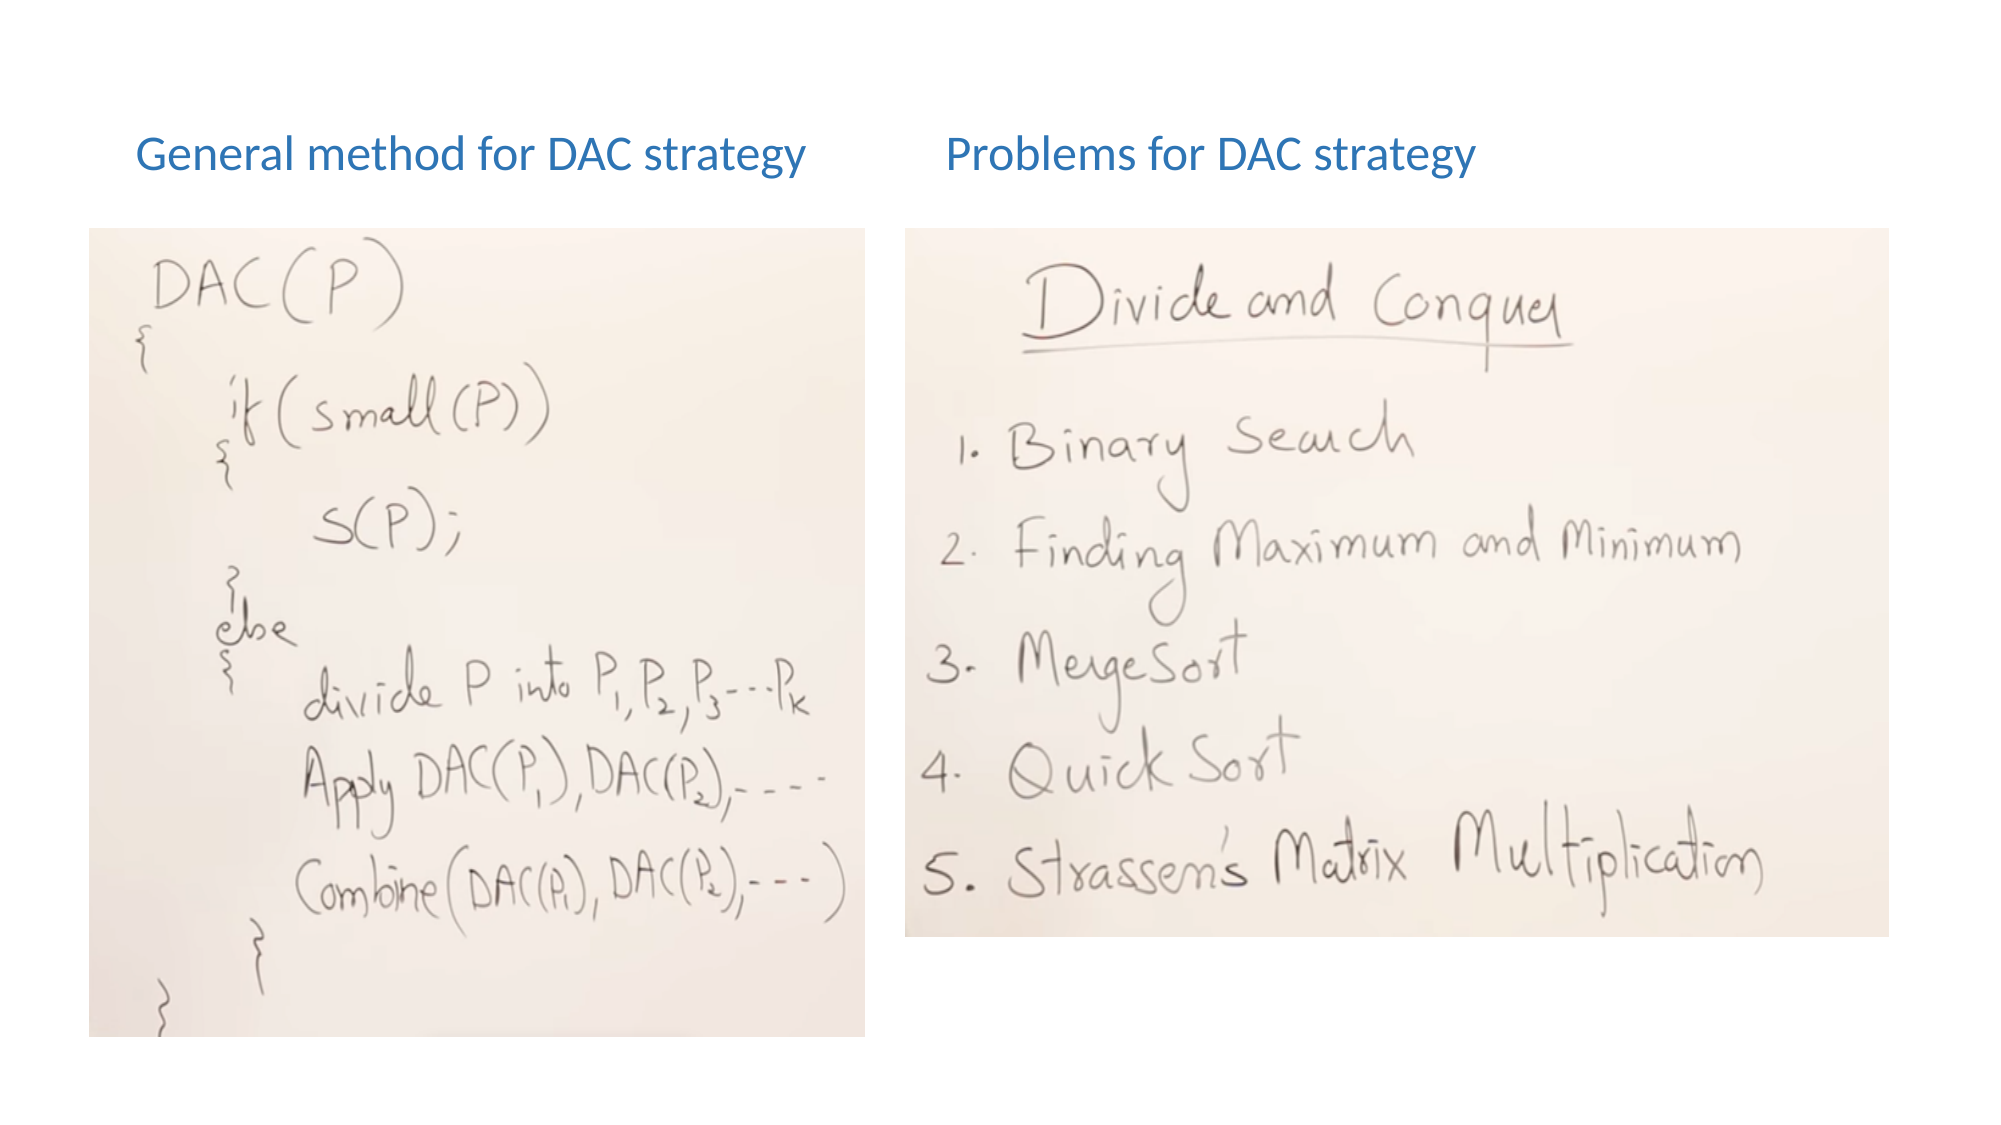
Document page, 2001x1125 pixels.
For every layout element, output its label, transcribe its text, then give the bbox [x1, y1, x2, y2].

title General method for DAC strategy [120, 45, 835, 227]
text_box Problems for DAC strategy [930, 45, 1645, 227]
picture [905, 228, 1889, 937]
picture [89, 228, 865, 1038]
